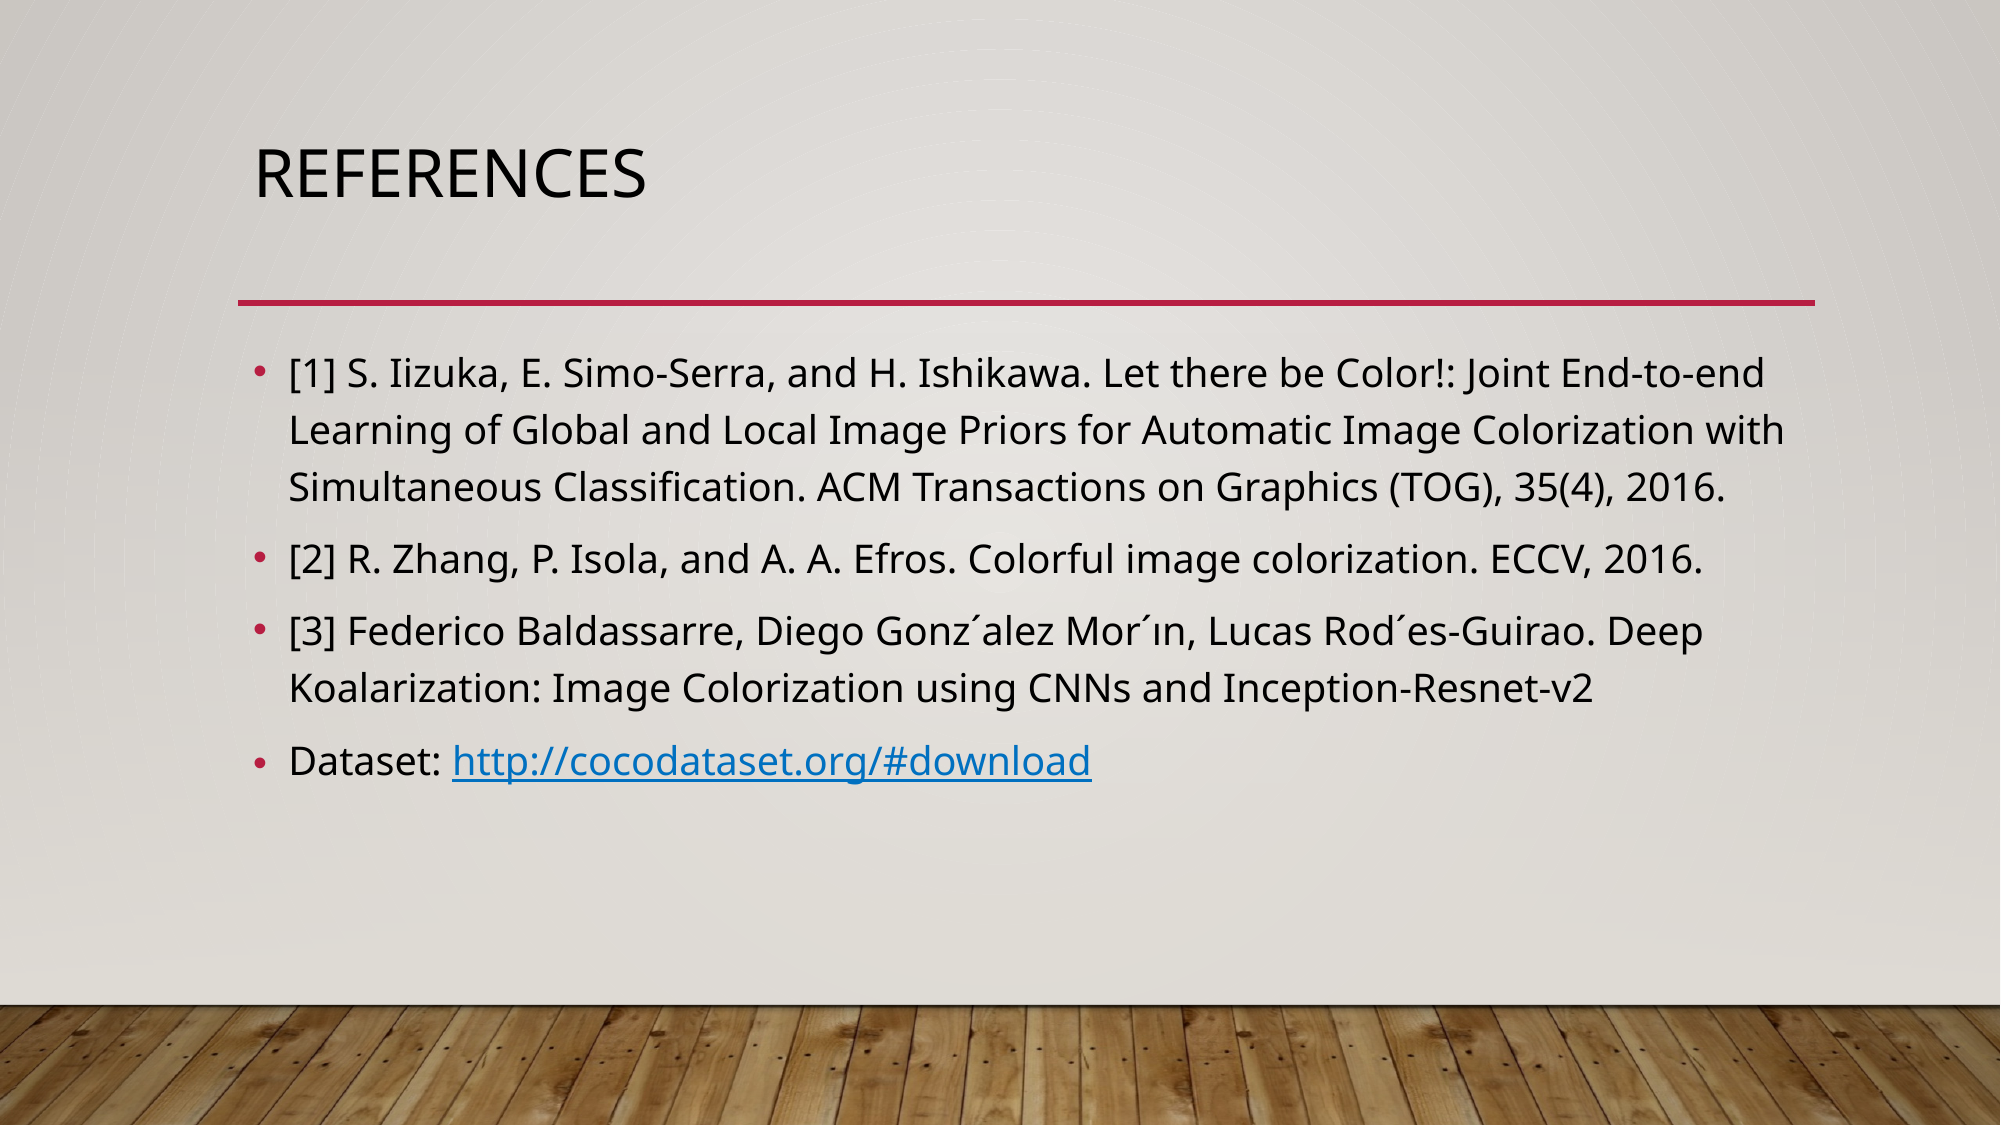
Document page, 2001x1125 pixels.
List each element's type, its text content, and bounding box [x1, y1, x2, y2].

title REFERENCES [238, 131, 1814, 305]
list [1] S. Iizuka, E. Simo-Serra, and H. Ishikawa. Let there be Color!: Joint End-to-end Learning of Global and Local Image Priors for Automatic Image Colorization with Simultaneous Classification. ACM Transactions on Graphics (TOG), 35(4), 2016. [2] R. Zhang, P. Isola, and A. A. Efros. Colorful image colorization. ECCV, 2016. [3] Federico Baldassarre, Diego Gonz´alez Mor´ın, Lucas Rod´es-Guirao. Deep Koalarization: Image Colorization using CNNs and Inception-Resnet-v2 Dataset: http://cocodataset.org/#download [238, 330, 1814, 972]
picture [0, 1005, 2000, 1125]
